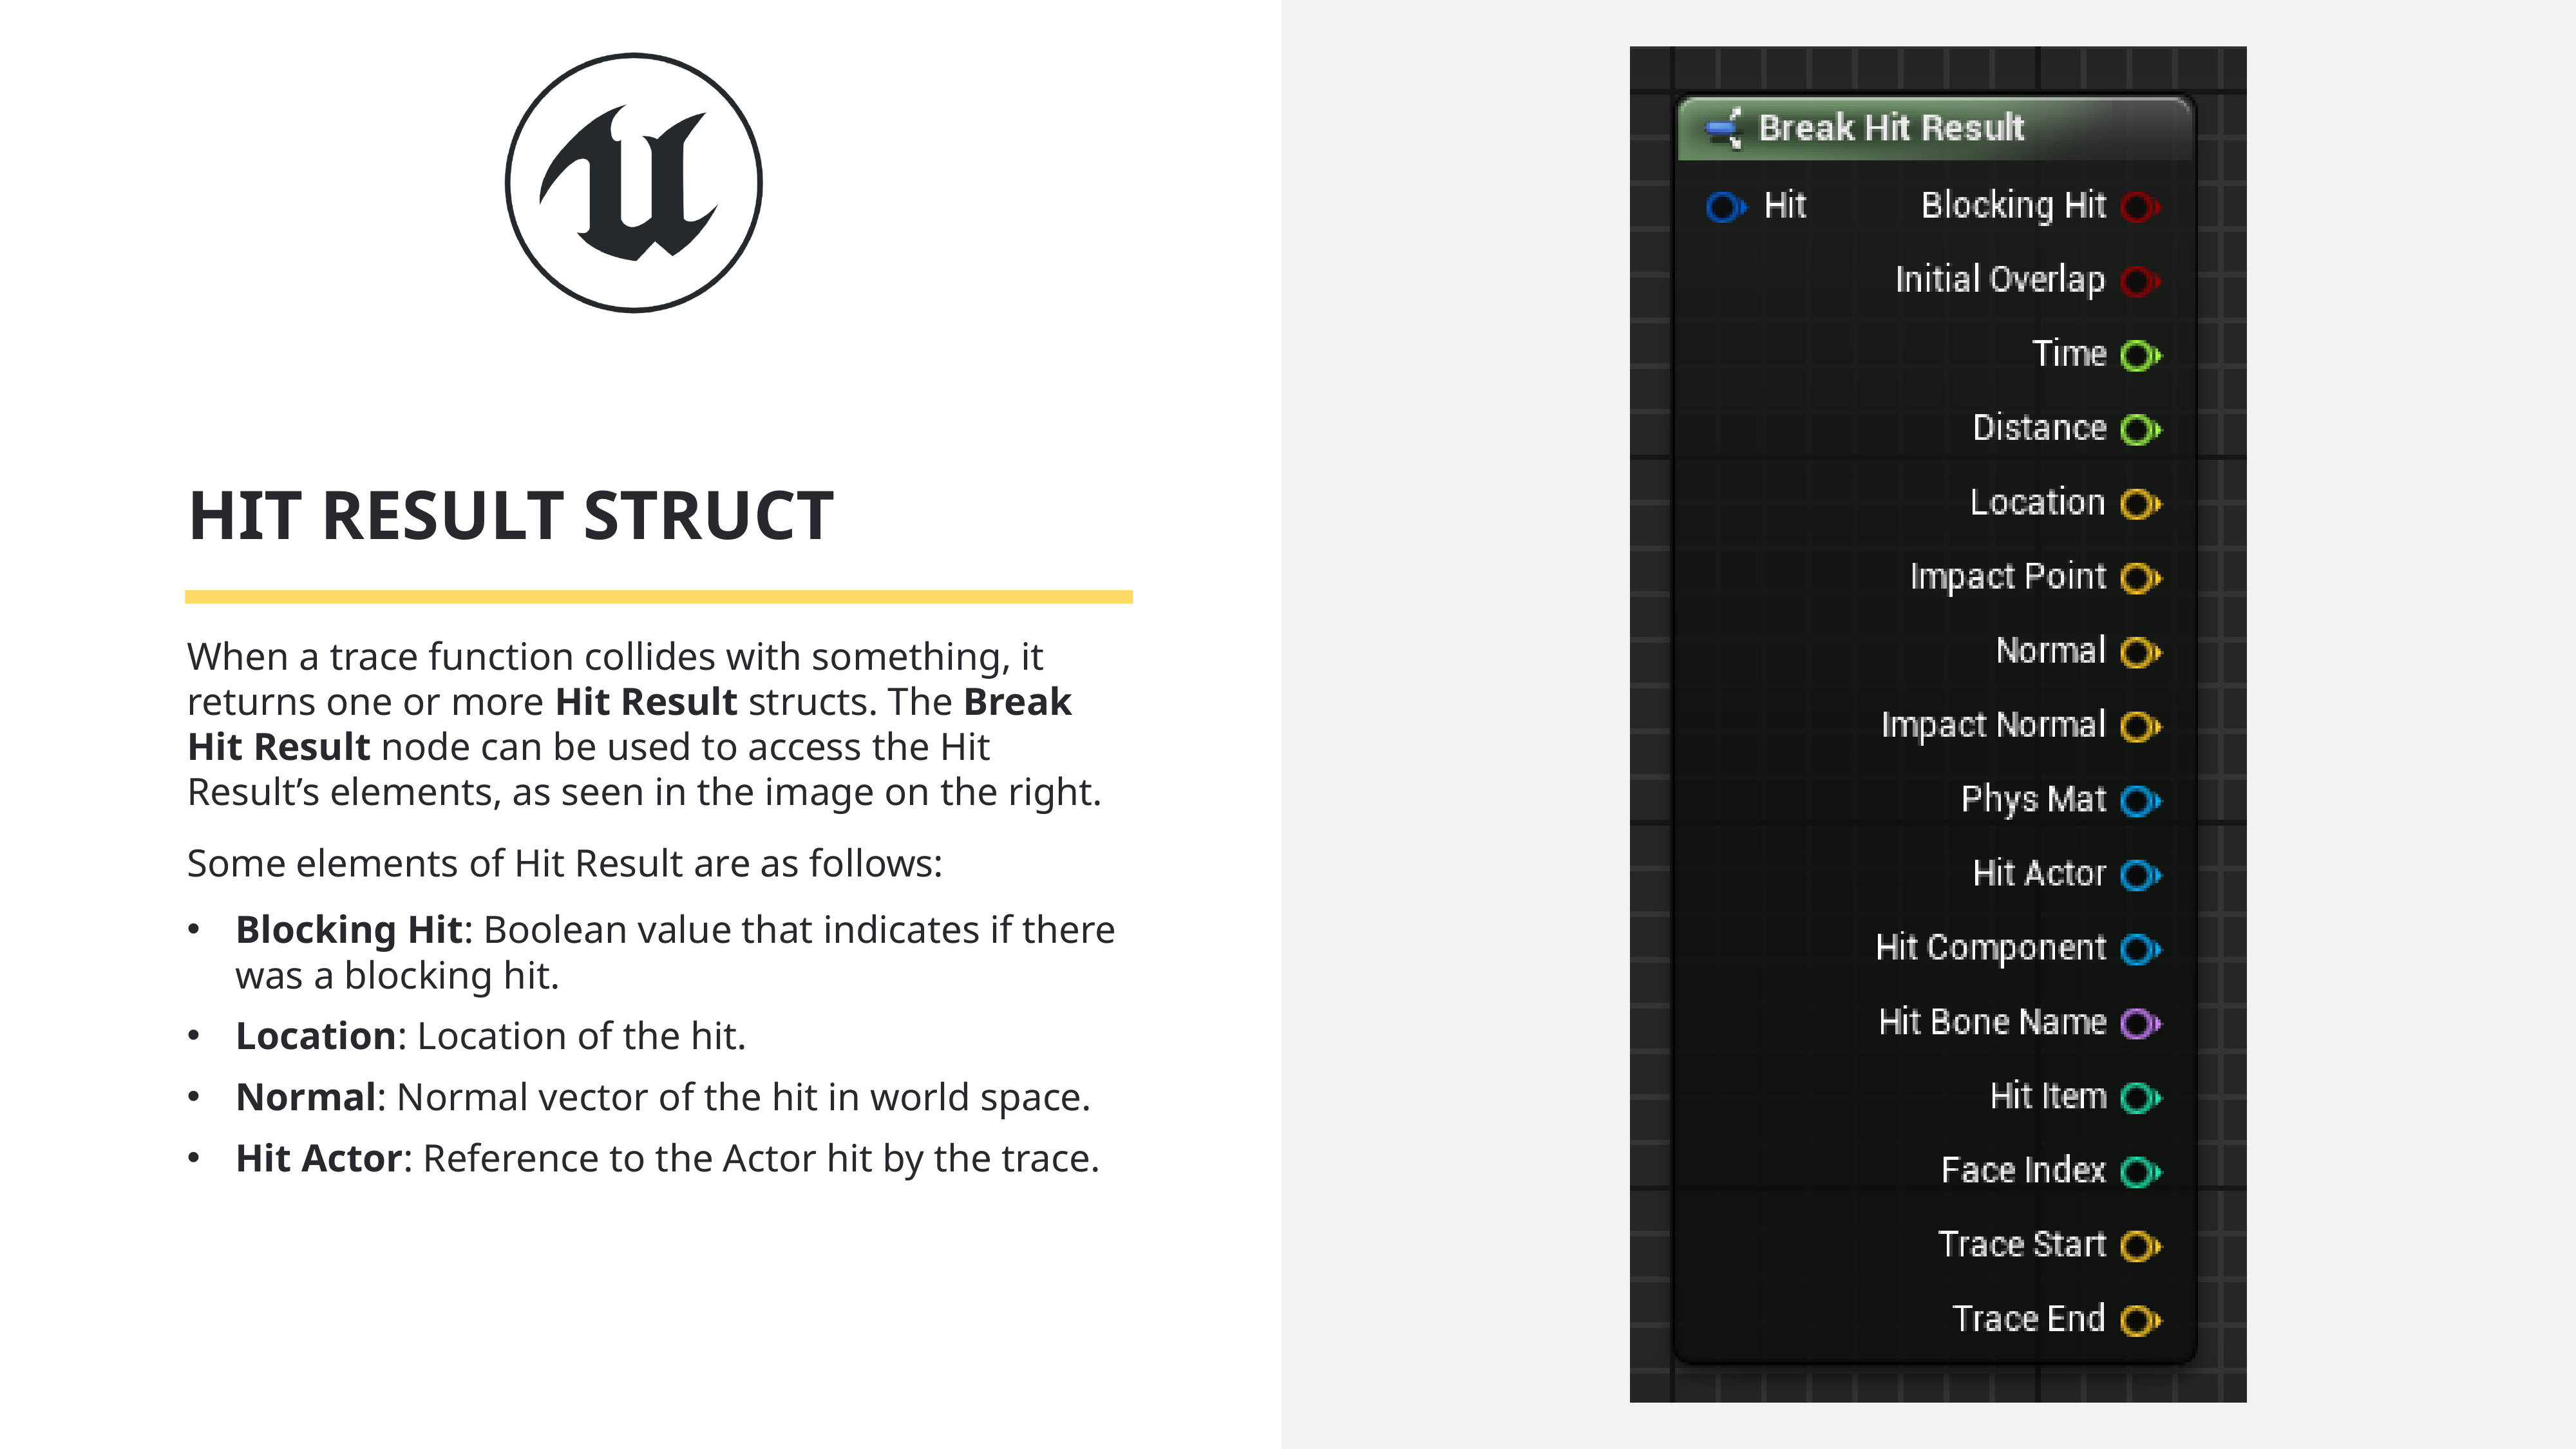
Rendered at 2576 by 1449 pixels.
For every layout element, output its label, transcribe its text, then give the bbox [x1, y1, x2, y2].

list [1630, 46, 2247, 1403]
list When a trace function collides with something, it returns one or more Hit Result structs. The Break Hit Result node can be used to access the Hit Result’s elements, as seen in the image on the right. Some elements of Hit Result are as follows: Blocking Hit: Boolean value that indicates if there was a blocking hit. Location: Location of the hit. Normal: Normal vector of the hit in world space. Hit Actor: Reference to the Actor hit by the trace. [177, 628, 1133, 1449]
picture [495, 43, 773, 97]
title HIT RESULT STRUCT [177, 97, 1133, 558]
